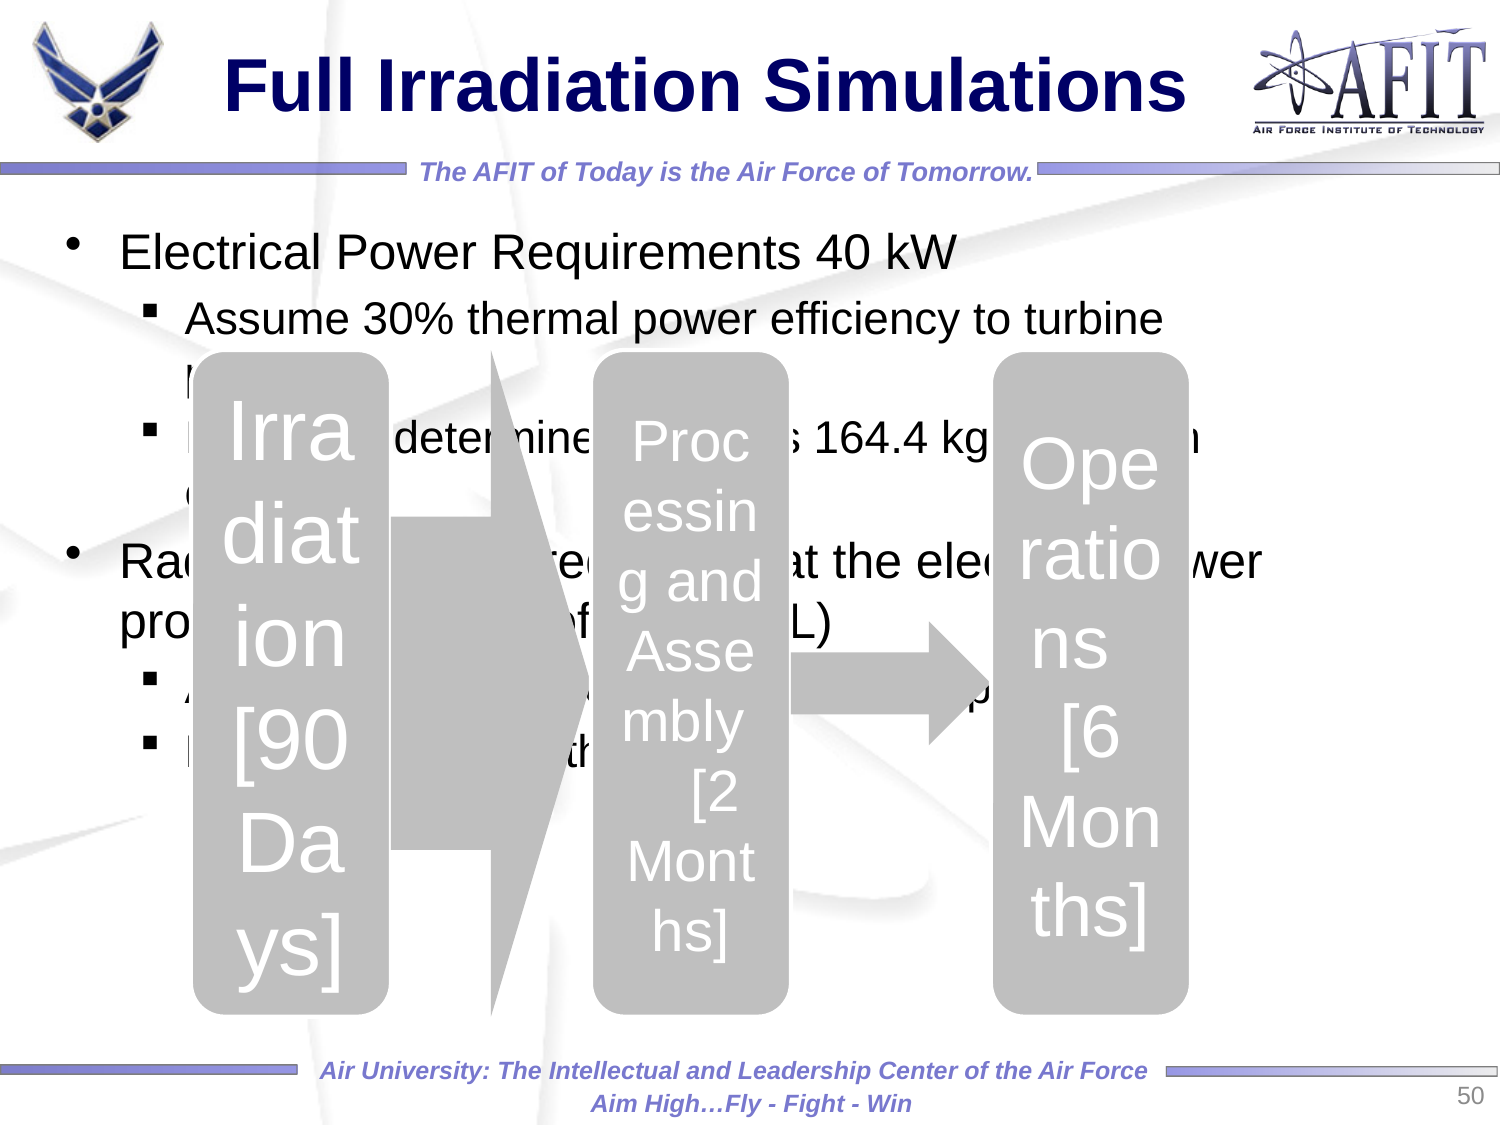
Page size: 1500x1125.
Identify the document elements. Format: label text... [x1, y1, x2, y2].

title Full Irradiation Simulations [162, 0, 1251, 163]
picture [32, 21, 162, 143]
slide_number 50 [1149, 1065, 1500, 1125]
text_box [190, 349, 1192, 1017]
list Electrical Power Requirements 40 kW Assume 30% thermal power efficiency to turbine power Iteratively determined requires 164.4 kg of thulium oxide Radioactive decay requires that the electrical power produced is at End of Life (EOL) After EOL, radioisotopes need to be replaced. EOL goal of 6 months [50, 212, 1313, 1041]
